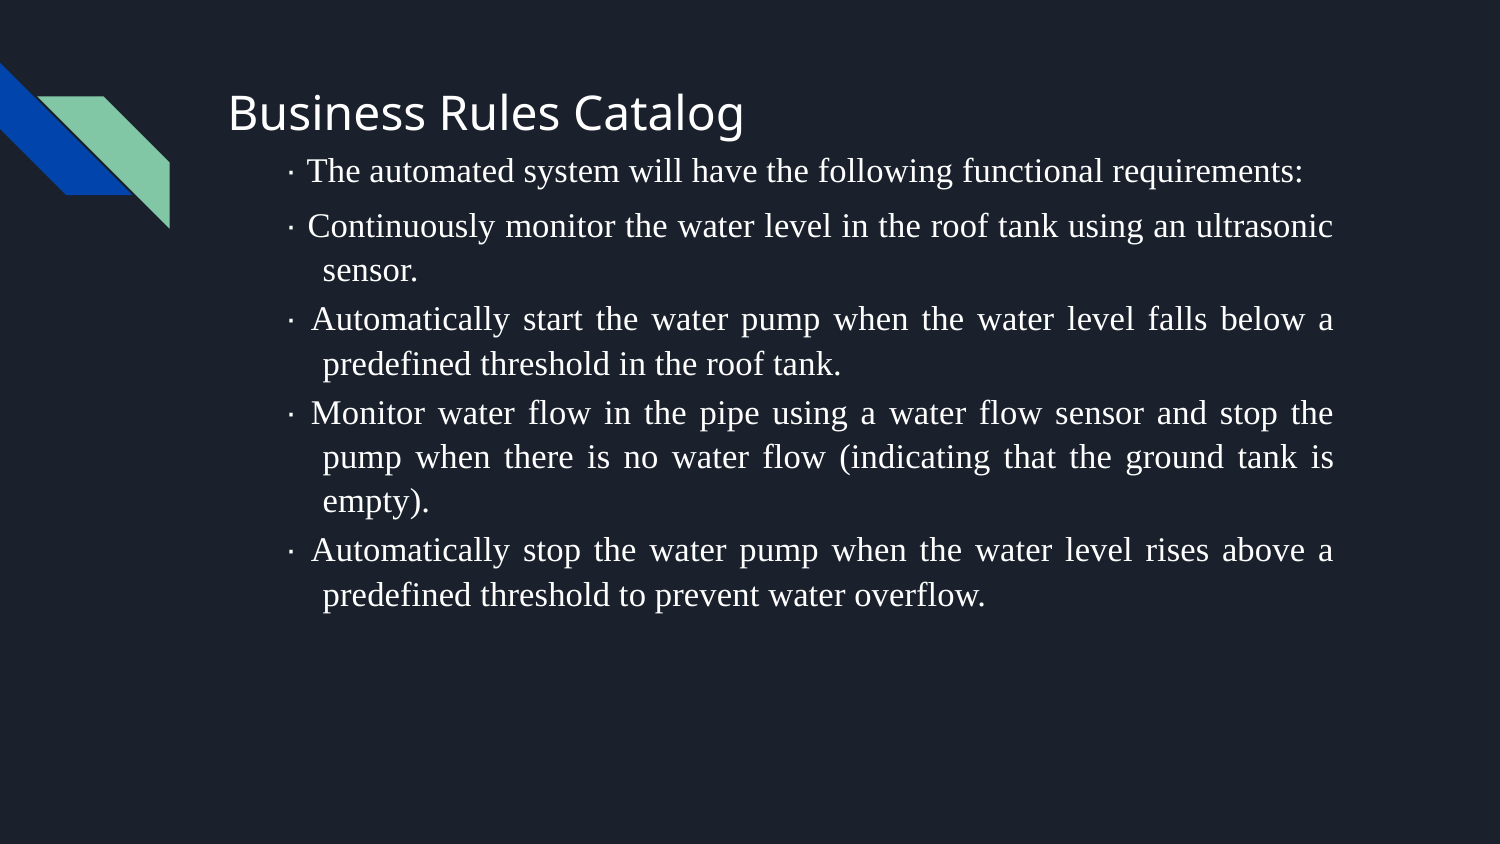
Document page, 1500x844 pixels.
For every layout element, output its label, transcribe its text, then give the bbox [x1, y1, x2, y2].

text_box · The automated system will have the following functional requirements: · Continuously monitor the water level in the roof tank using an ultrasonic sensor. · Automatically start the water pump when the water level falls below a predefined threshold in the roof tank. · Monitor water flow in the pipe using a water flow sensor and stop the pump when there is no water flow (indicating that the ground tank is empty). · Automatically stop the water pump when the water level rises above a predefined threshold to prevent water overflow. [195, 112, 1350, 680]
text_box Business Rules Catalog [212, 64, 1368, 214]
